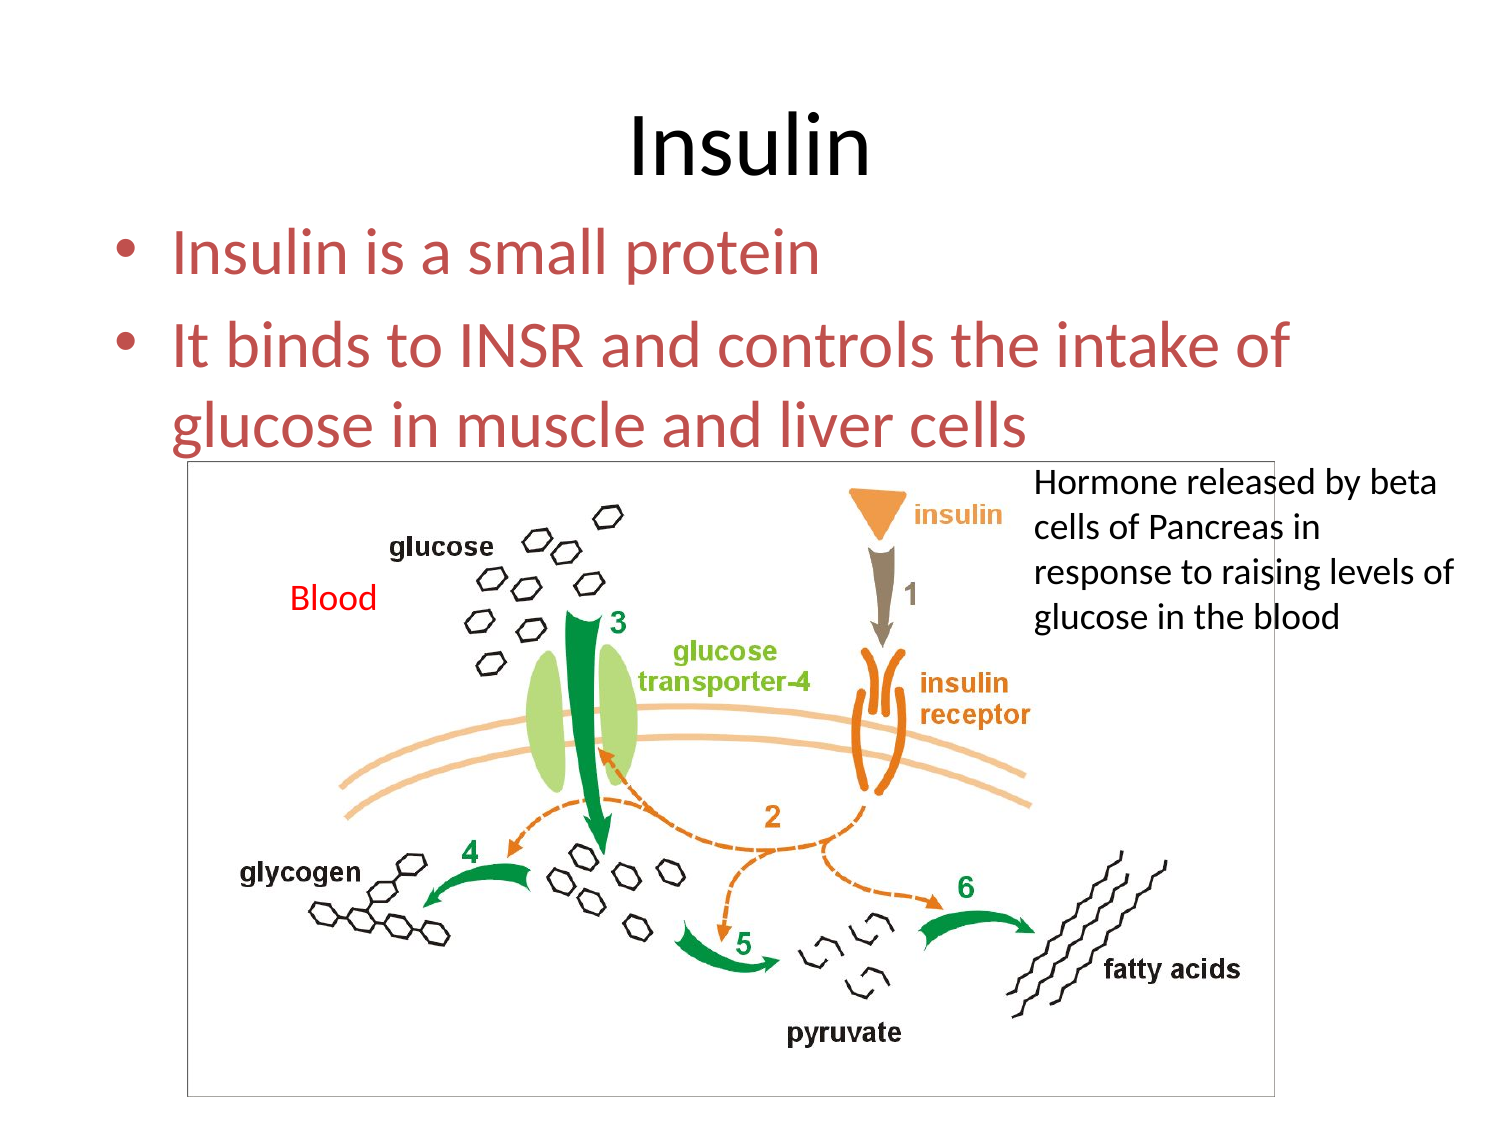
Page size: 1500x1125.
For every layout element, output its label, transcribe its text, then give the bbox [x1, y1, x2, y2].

title Insulin [74, 44, 1426, 233]
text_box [187, 449, 1482, 1097]
list Insulin is a small protein It binds to INSR and controls the intake of glucose in muscle and liver cells [99, 199, 1451, 943]
